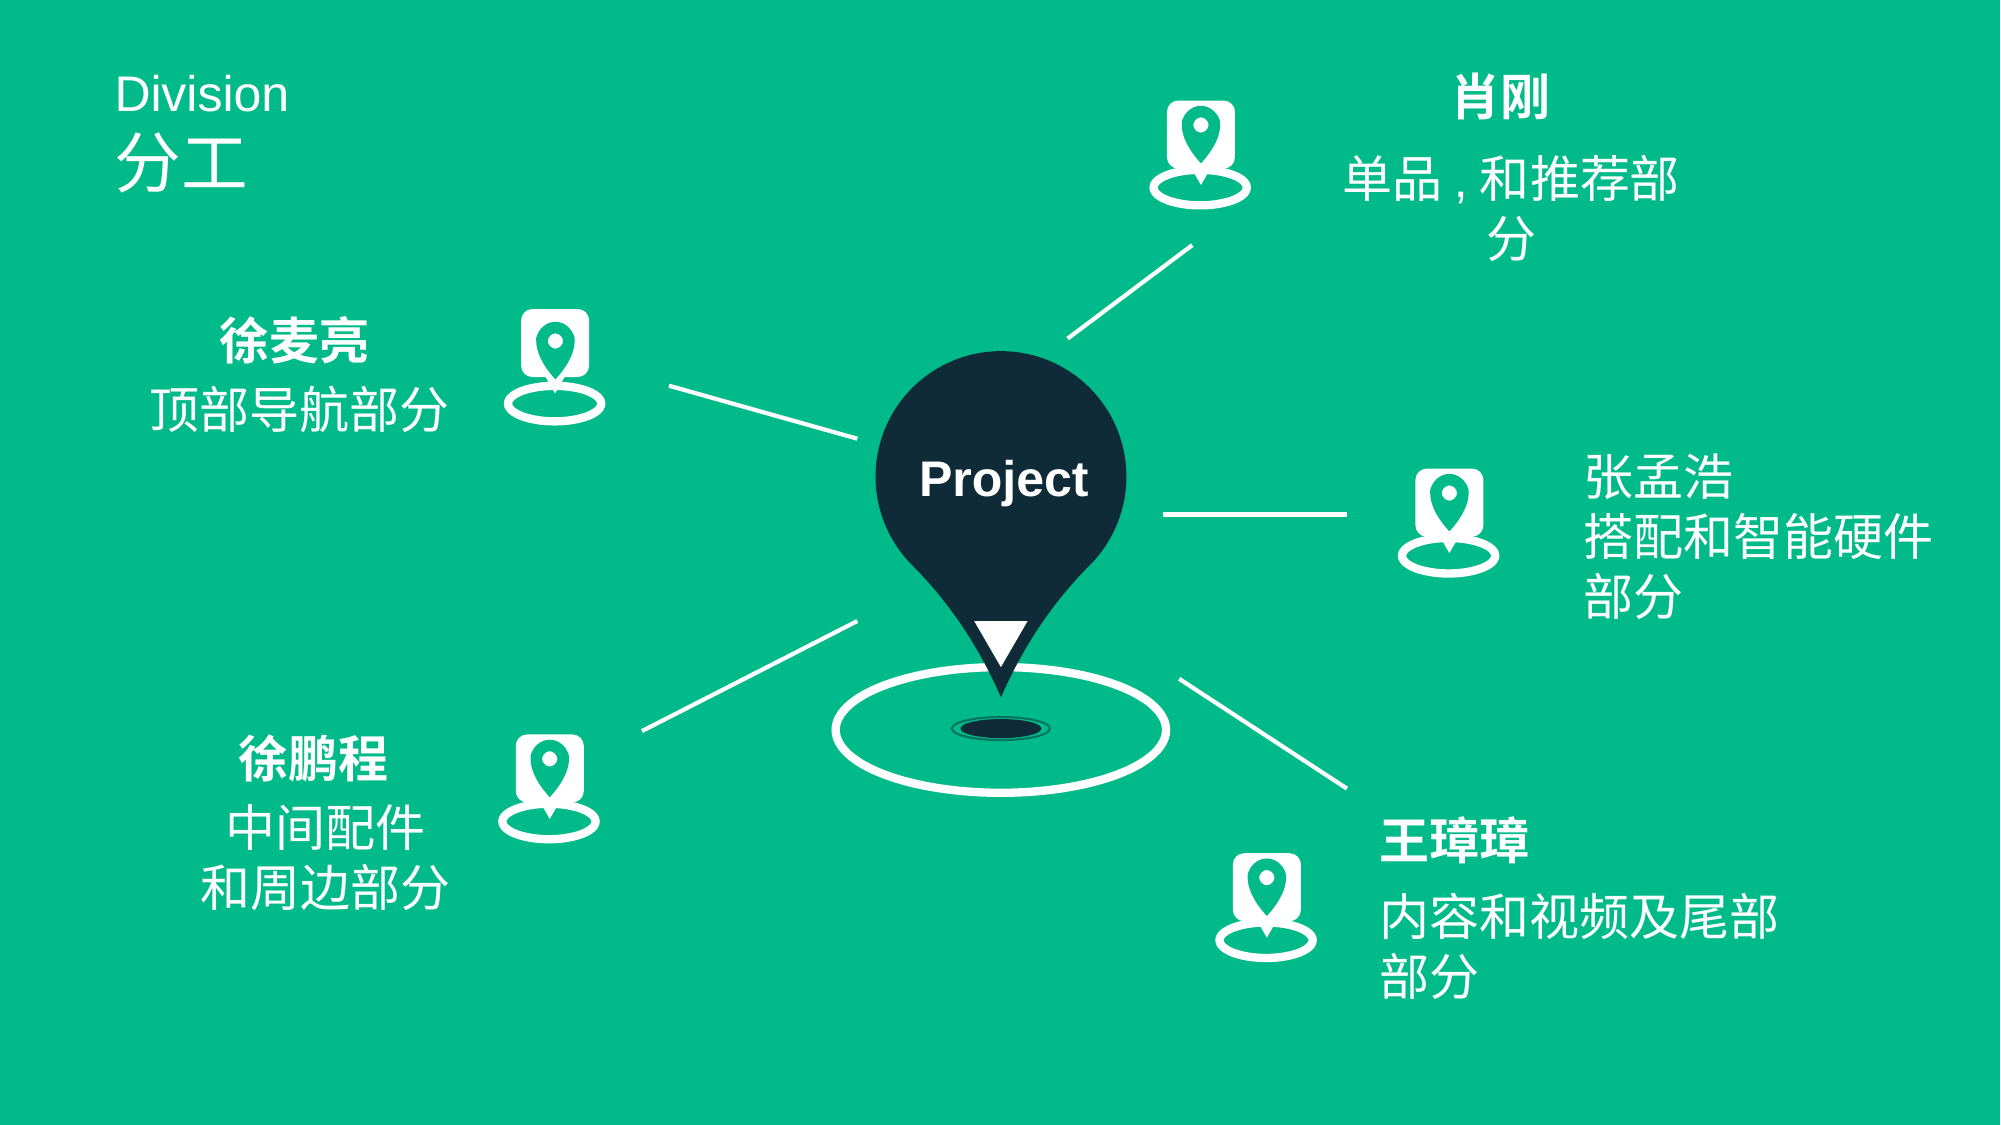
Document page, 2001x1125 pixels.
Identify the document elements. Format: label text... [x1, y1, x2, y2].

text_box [1179, 678, 1347, 789]
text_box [1153, 58, 1716, 216]
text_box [1402, 437, 1961, 635]
text_box Division 分工 [99, 53, 414, 289]
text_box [1067, 245, 1193, 339]
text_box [72, 302, 602, 447]
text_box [109, 720, 596, 925]
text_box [668, 385, 858, 439]
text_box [835, 351, 1167, 793]
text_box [1219, 802, 1809, 1015]
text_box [641, 620, 858, 732]
